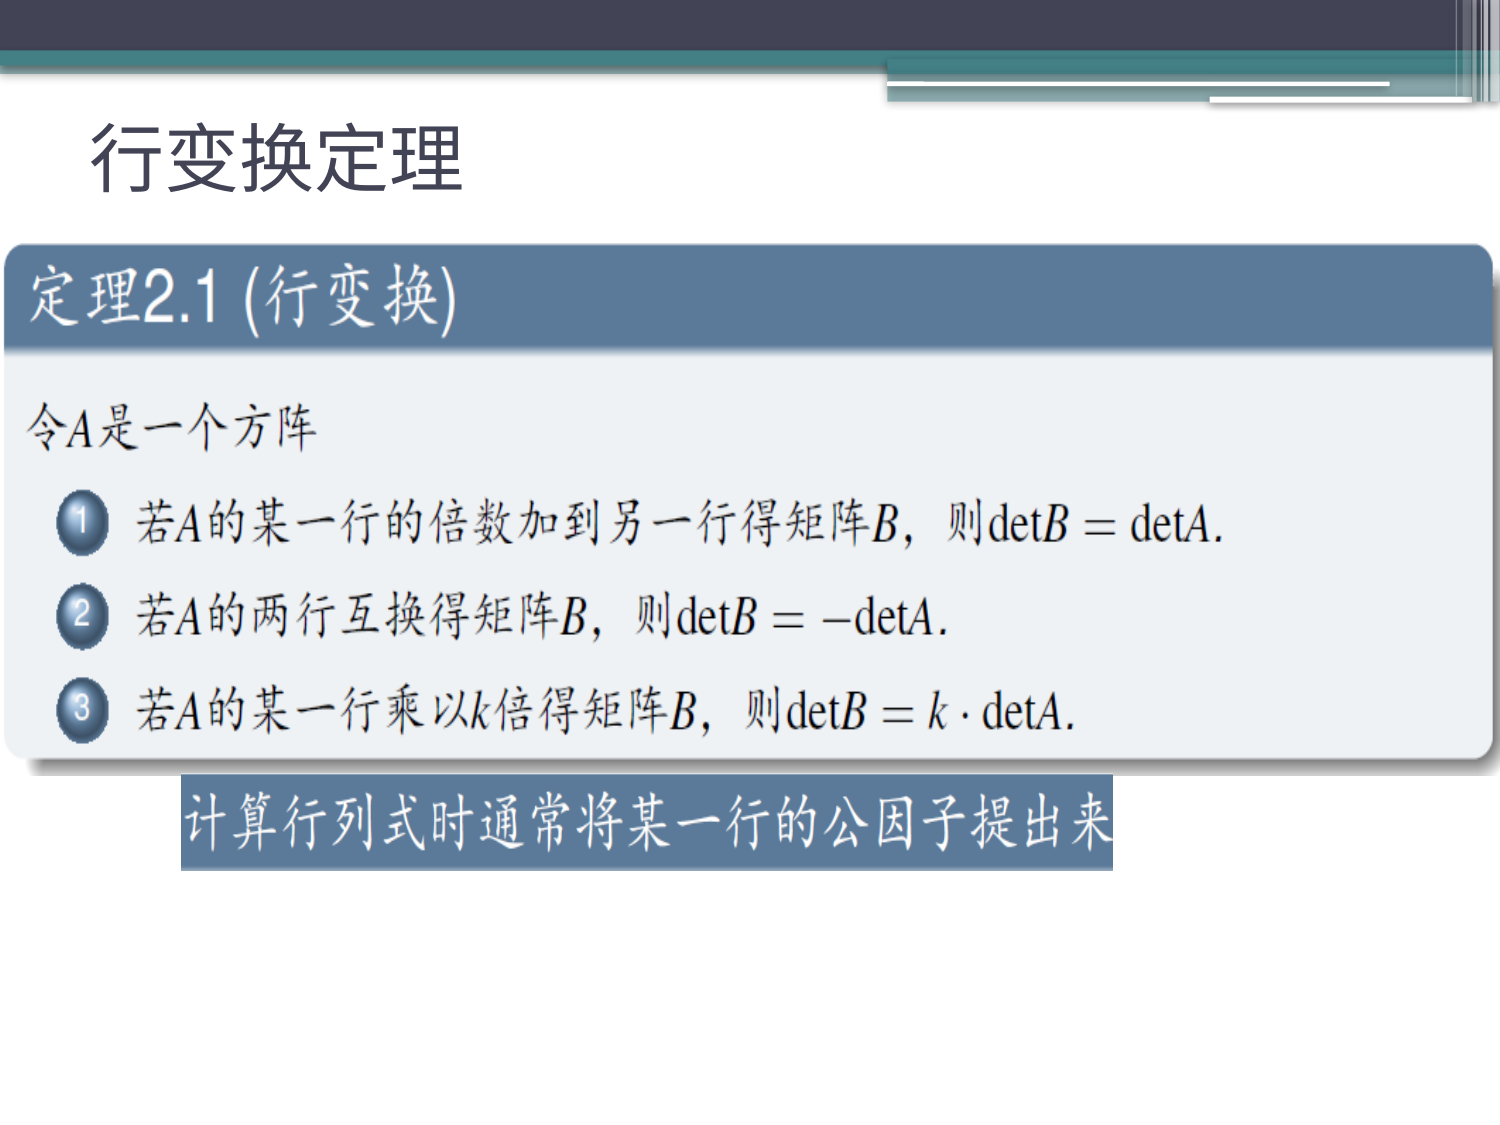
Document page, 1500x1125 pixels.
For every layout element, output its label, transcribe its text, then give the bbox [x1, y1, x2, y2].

picture [0, 242, 1500, 871]
title 行变换定理 [75, 68, 1425, 239]
